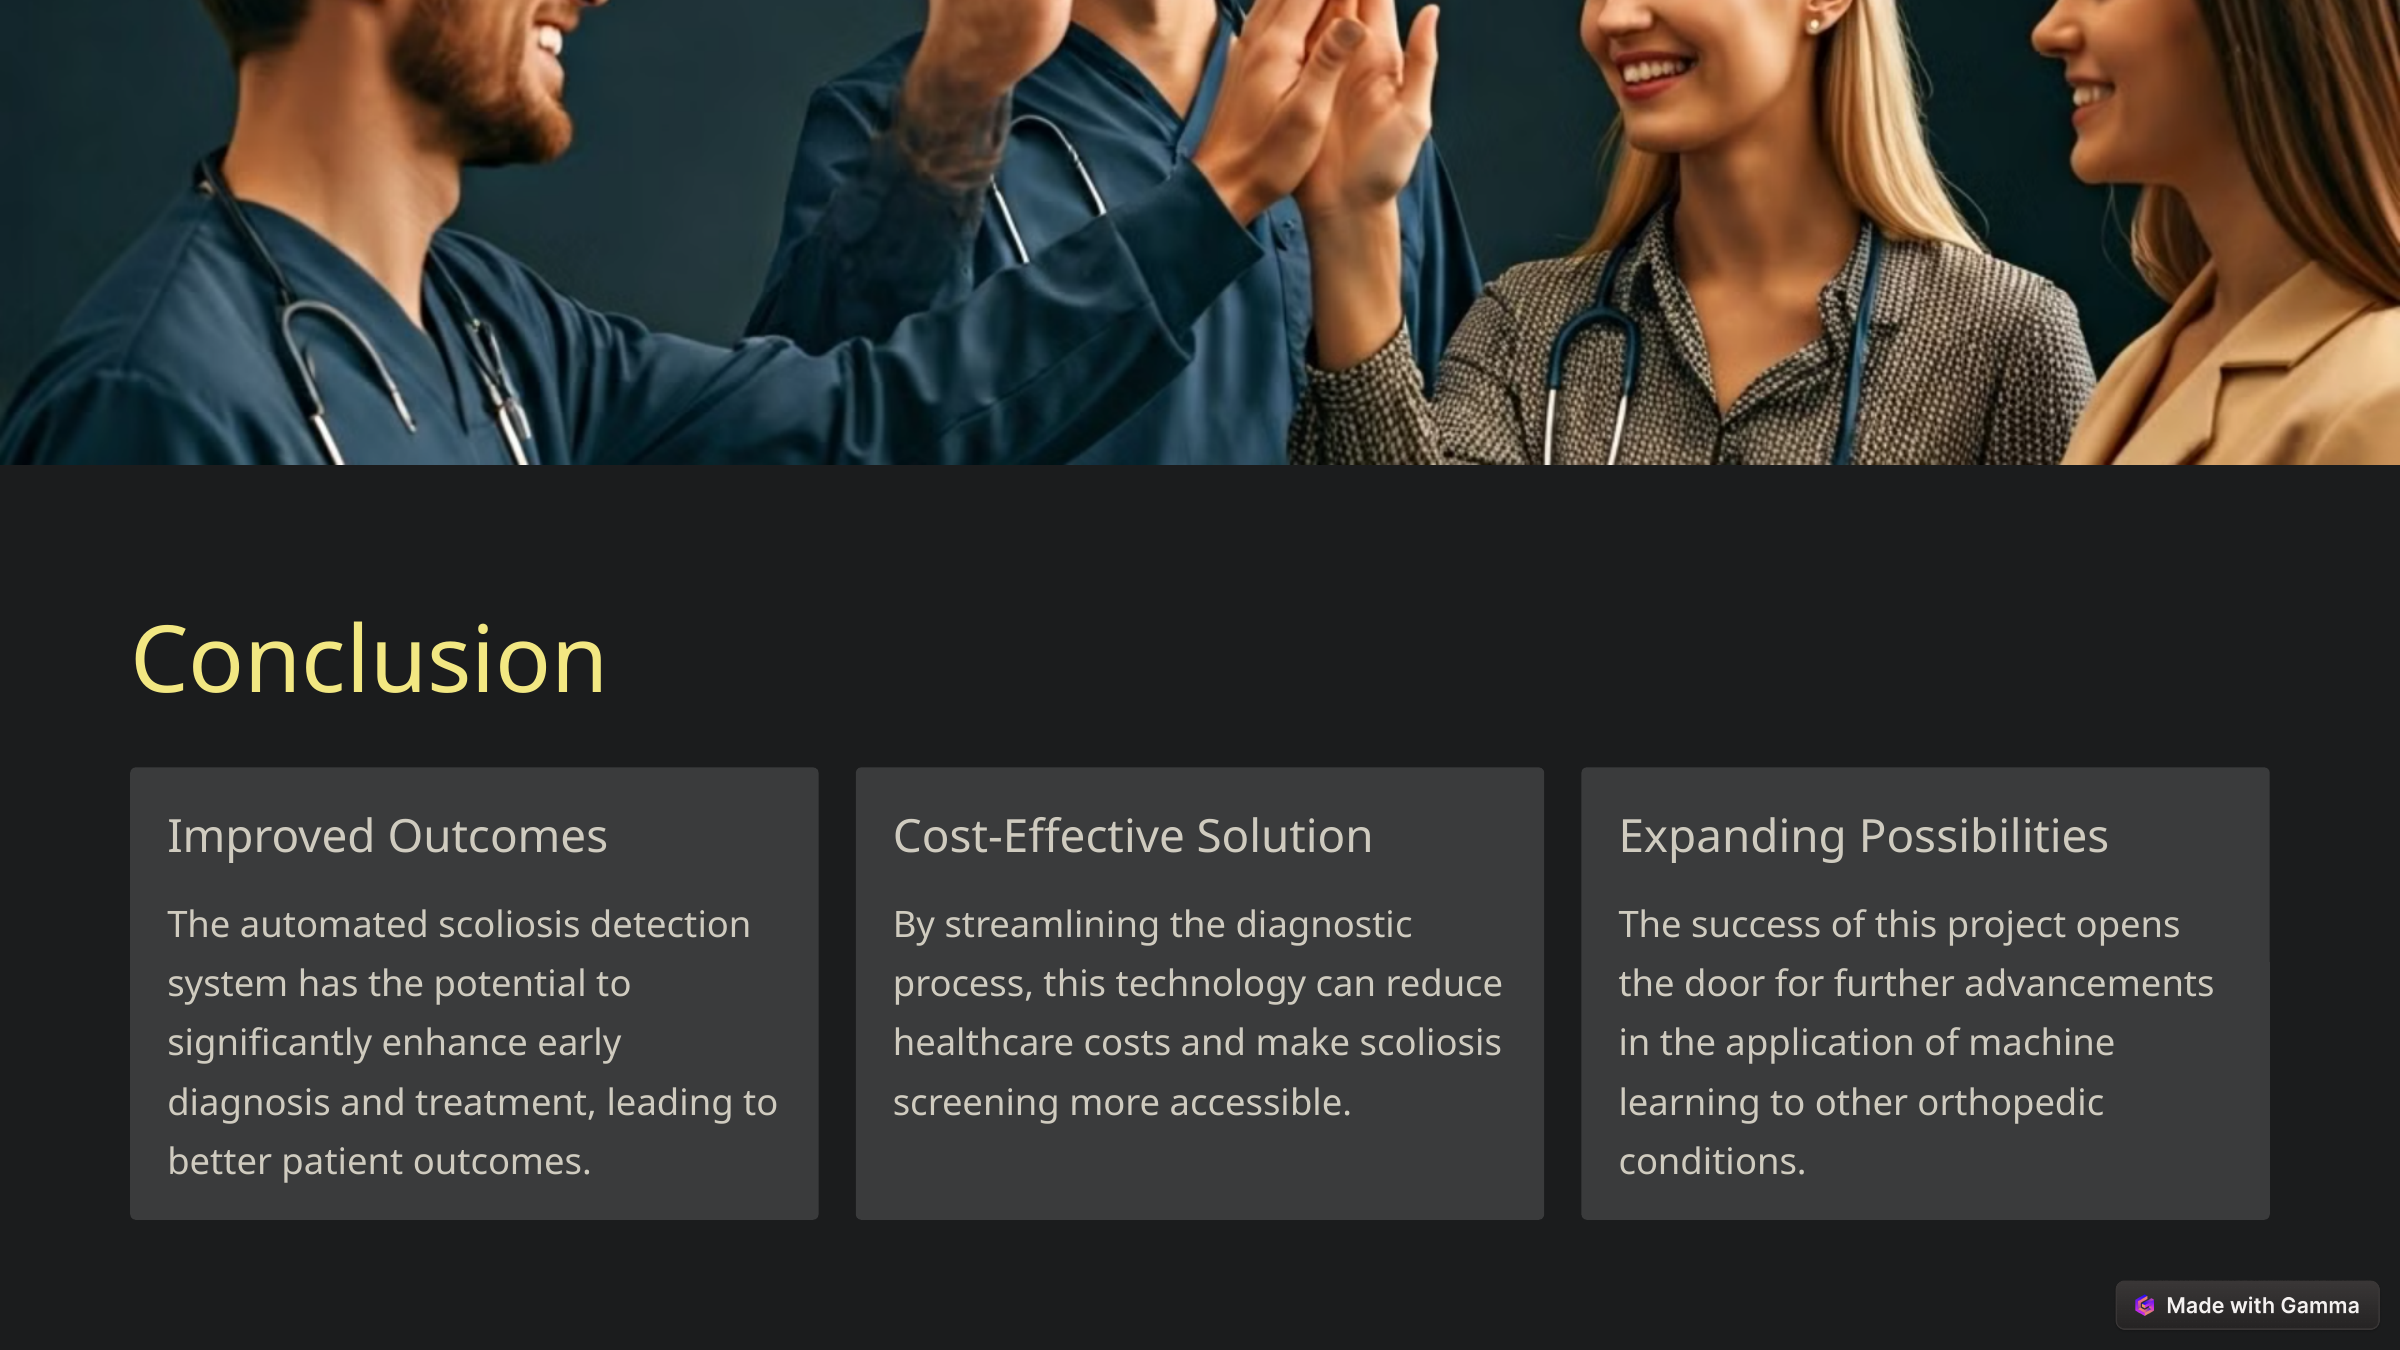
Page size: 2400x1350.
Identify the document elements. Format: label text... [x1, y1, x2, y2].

text_box By streamlining the diagnostic process, this technology can reduce healthcare costs and make scoliosis screening more accessible. [892, 884, 1507, 1183]
text_box Conclusion [130, 595, 1061, 712]
text_box Improved Outcomes [167, 804, 633, 863]
text_box [130, 767, 819, 1220]
picture [2106, 1271, 2389, 1339]
text_box Cost-Effective Solution [892, 804, 1405, 863]
picture [0, 0, 2400, 466]
text_box [855, 767, 1545, 1220]
text_box The automated scoliosis detection system has the potential to significantly enhance early diagnosis and treatment, leading to better patient outcomes. [167, 884, 782, 1183]
text_box The success of this project opens the door for further advancements in the application of machine learning to other orthopedic conditions. [1618, 884, 2233, 1183]
text_box [1581, 767, 2270, 1220]
text_box Expanding Possibilities [1618, 804, 2138, 863]
